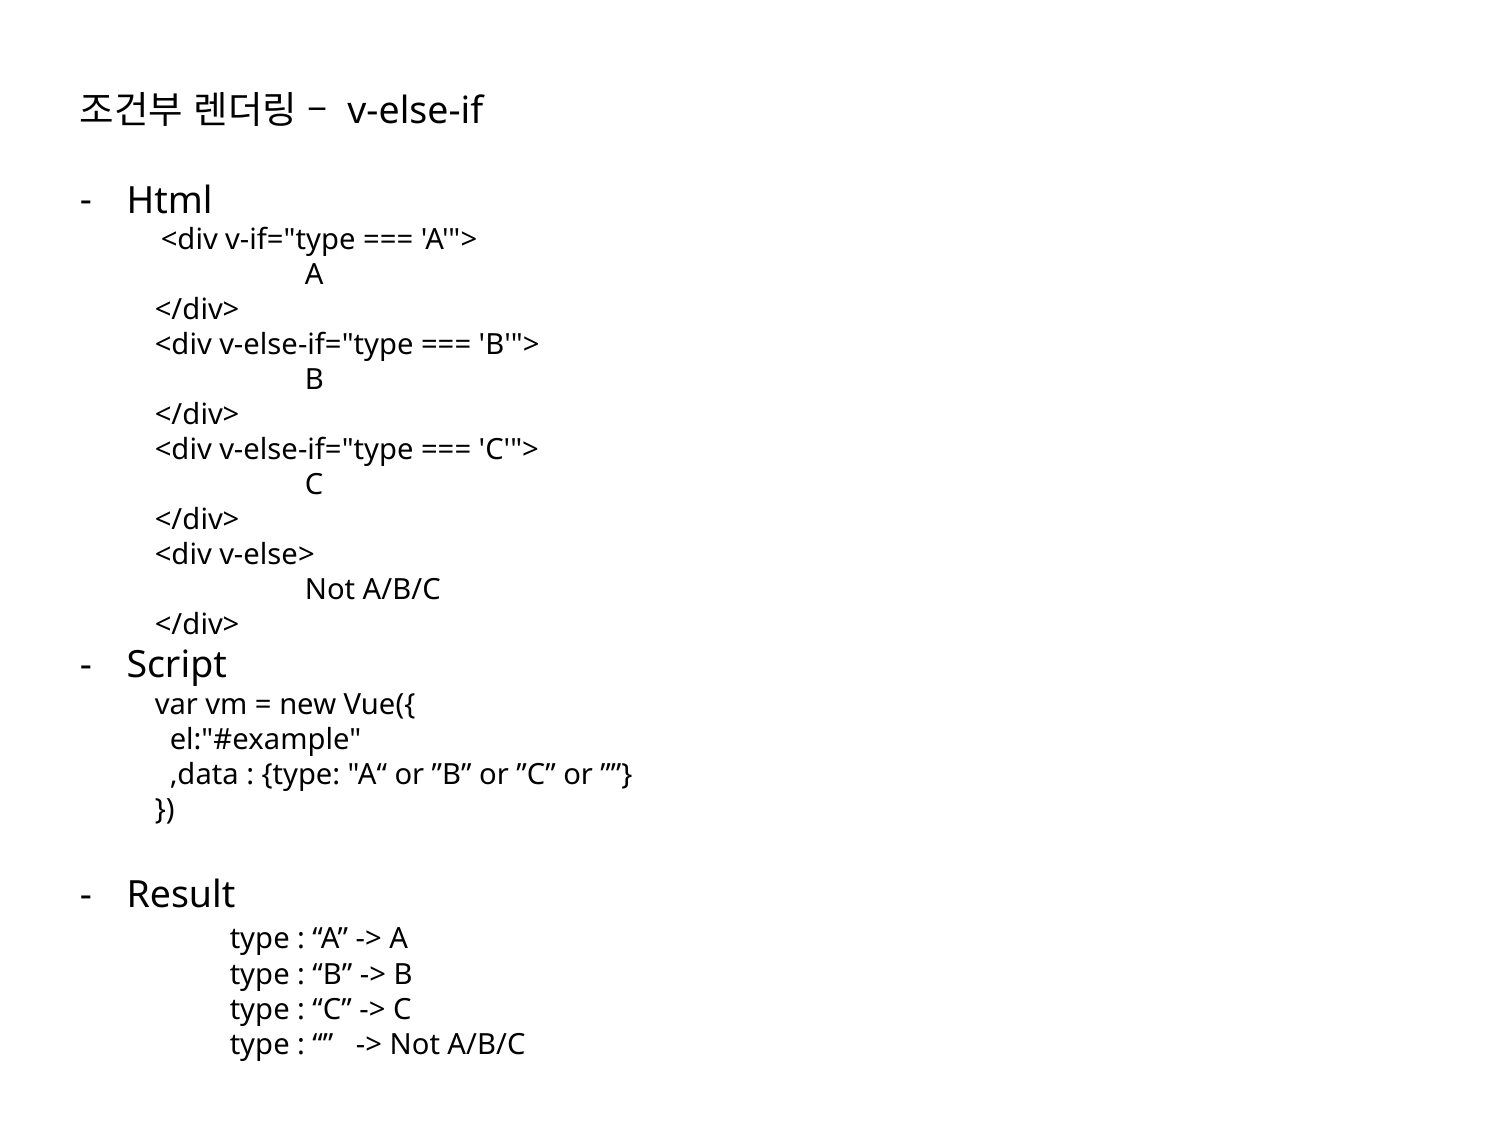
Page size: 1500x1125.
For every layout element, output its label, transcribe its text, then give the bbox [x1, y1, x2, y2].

text_box 조건부 렌더링 – v-else-if Html <div v-if="type === 'A'"> A </div> <div v-else-if="type === 'B'"> B </div> <div v-else-if="type === 'C'"> C </div> <div v-else> Not A/B/C </div> Script var vm = new Vue({ el:"#example" ,data : {type: "A“ or ”B” or ”C” or ””} }) Result type : “A” -> A type : “B” -> B type : “C” -> C type : “” -> Not A/B/C [64, 78, 1459, 1068]
